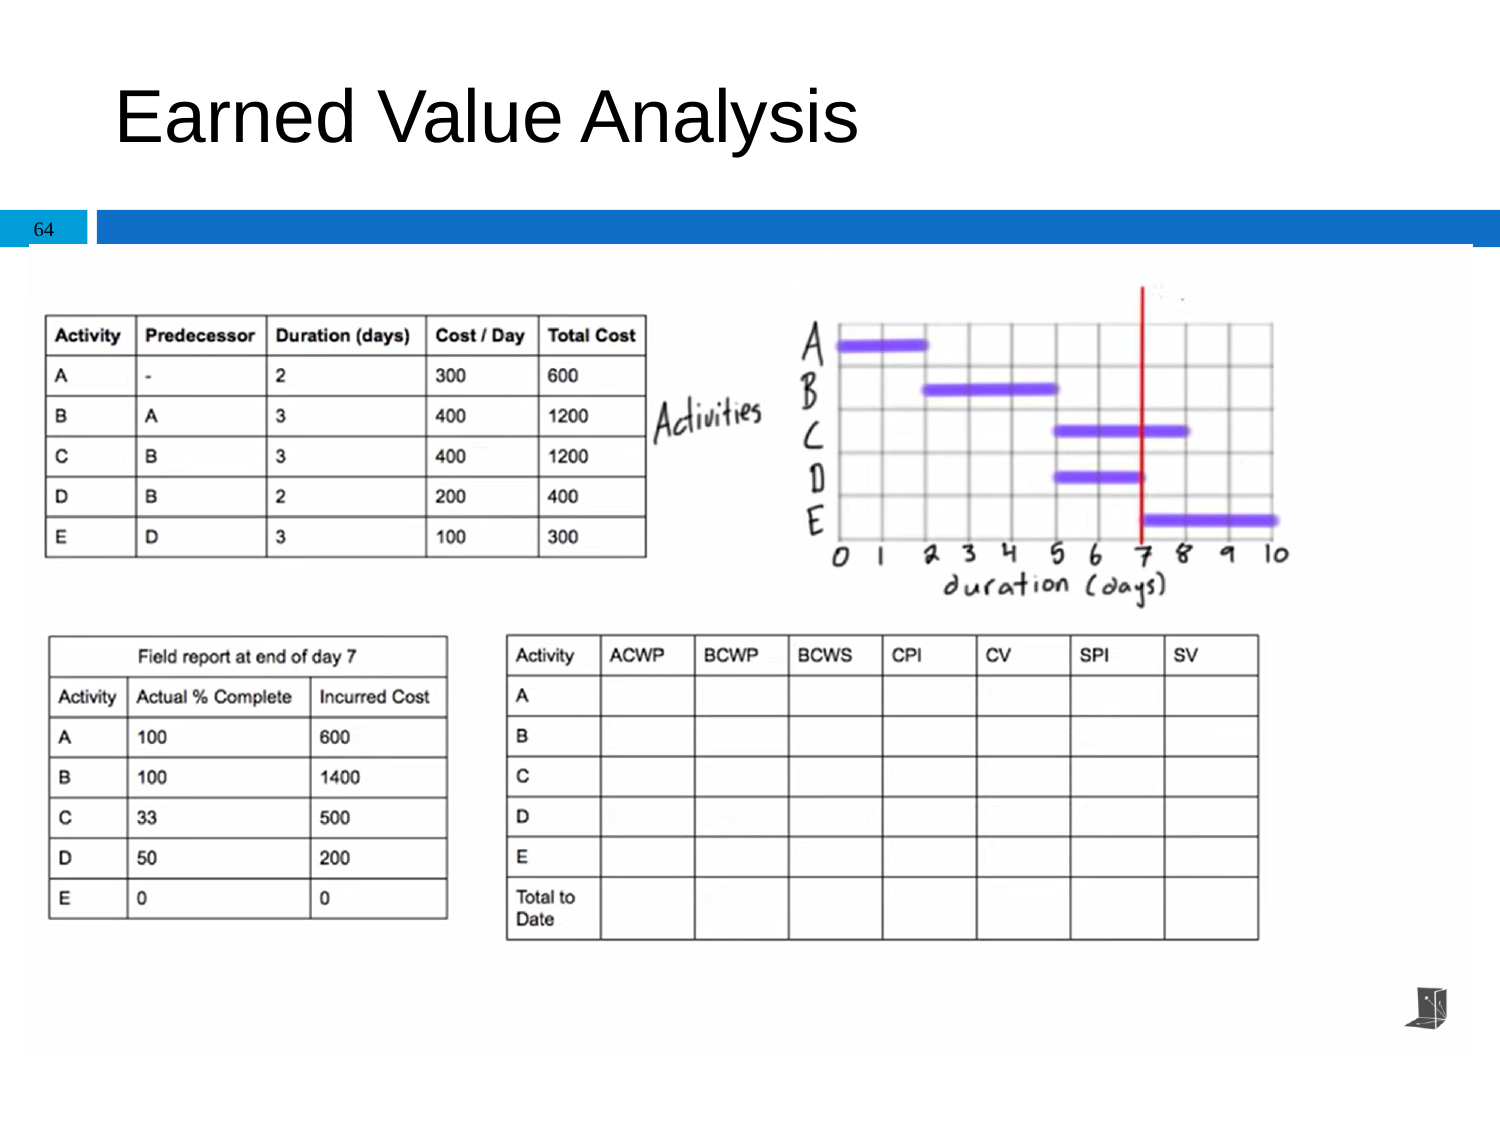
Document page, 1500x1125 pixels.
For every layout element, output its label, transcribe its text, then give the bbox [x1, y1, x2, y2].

title Earned Value Analysis [99, 37, 1438, 200]
picture [28, 244, 1473, 1057]
slide_number 64 [0, 208, 88, 249]
